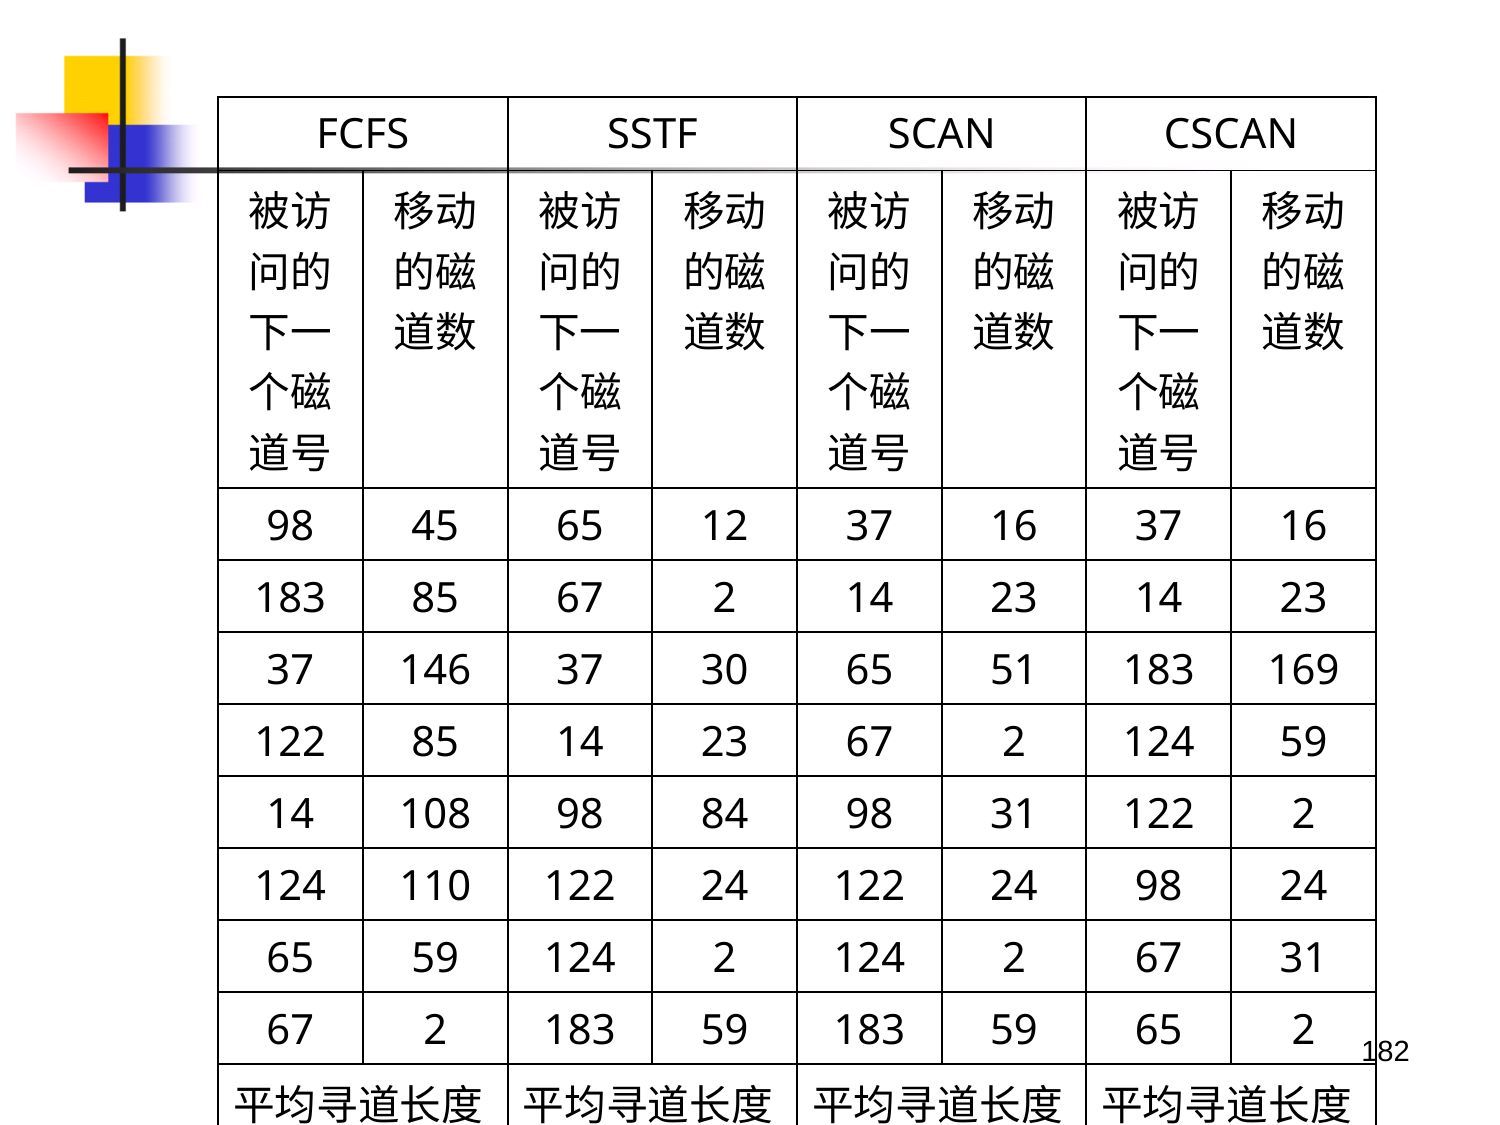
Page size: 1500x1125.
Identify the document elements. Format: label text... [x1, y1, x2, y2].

picture [0, 0, 1500, 1125]
table_cell 37 [1087, 489, 1230, 559]
table_cell 183 [509, 993, 651, 1063]
table_cell 23 [943, 561, 1085, 631]
table_cell 122 [798, 849, 941, 919]
table_cell 45 [364, 489, 507, 559]
table_cell 108 [364, 777, 507, 847]
table_cell 24 [653, 849, 796, 919]
table_header SSTF [509, 98, 796, 170]
table_cell 85 [364, 561, 507, 631]
table_cell 14 [1087, 561, 1230, 631]
table_cell 14 [219, 777, 362, 847]
table_cell 98 [509, 777, 651, 847]
table_cell 59 [1232, 705, 1375, 775]
table_cell 37 [219, 633, 362, 703]
table_cell 67 [219, 993, 362, 1063]
table_cell 2 [943, 705, 1085, 775]
table_cell 124 [219, 849, 362, 919]
table_cell 2 [653, 561, 796, 631]
table_cell 59 [653, 993, 796, 1063]
table_cell 59 [943, 993, 1085, 1063]
table_cell 被访问的下一个磁道号 [219, 171, 362, 487]
table_cell 122 [219, 705, 362, 775]
table_cell 被访问的下一个磁道号 [1087, 171, 1230, 487]
table_cell 12 [653, 489, 796, 559]
table_cell 移动的磁道数 [1232, 171, 1375, 487]
table_cell 23 [653, 705, 796, 775]
table_cell 2 [1232, 993, 1375, 1063]
table_cell 23 [1232, 561, 1375, 631]
table_cell 被访问的下一个磁道号 [798, 171, 941, 487]
table_cell 124 [1087, 705, 1230, 775]
table_header SCAN [798, 98, 1085, 170]
table_cell 2 [1232, 777, 1375, 847]
table_cell 122 [509, 849, 651, 919]
table_cell 183 [219, 561, 362, 631]
table_cell 65 [219, 921, 362, 991]
table_cell 85 [364, 705, 507, 775]
table_cell 平均寻道长度40.75 [1087, 1065, 1375, 1125]
table_cell 67 [798, 705, 941, 775]
table_cell 67 [1087, 921, 1230, 991]
table_cell 14 [798, 561, 941, 631]
table_cell 65 [798, 633, 941, 703]
table_cell 移动的磁道数 [653, 171, 796, 487]
table_cell 平均寻道长度29.5 [509, 1065, 796, 1125]
table_cell 2 [653, 921, 796, 991]
table_cell 37 [798, 489, 941, 559]
table_cell 31 [943, 777, 1085, 847]
table_cell 移动的磁道数 [364, 171, 507, 487]
table_cell 移动的磁道数 [943, 171, 1085, 487]
table_cell 被访问的下一个磁道号 [509, 171, 651, 487]
table_cell 2 [364, 993, 507, 1063]
table_cell 30 [653, 633, 796, 703]
table_cell 16 [1232, 489, 1375, 559]
table_cell 183 [1087, 633, 1230, 703]
table_cell 98 [1087, 849, 1230, 919]
table_cell 51 [943, 633, 1085, 703]
table_cell 124 [798, 921, 941, 991]
table_cell 169 [1232, 633, 1375, 703]
table_cell 124 [509, 921, 651, 991]
table_cell 16 [943, 489, 1085, 559]
table_cell 24 [943, 849, 1085, 919]
table_cell 59 [364, 921, 507, 991]
table_cell 122 [1087, 777, 1230, 847]
table_header CSCAN [1087, 98, 1375, 170]
table_cell 110 [364, 849, 507, 919]
table_cell 37 [509, 633, 651, 703]
table_cell 2 [943, 921, 1085, 991]
table_cell 平均寻道长度26 [798, 1065, 1085, 1125]
slide_number 182 [1377, 1024, 1426, 1103]
table_header FCFS [219, 98, 507, 170]
table_cell 平均寻道长度80 [219, 1065, 507, 1125]
table_cell 65 [1087, 993, 1230, 1063]
table_cell 24 [1232, 849, 1375, 919]
table_cell 31 [1232, 921, 1375, 991]
table_cell 146 [364, 633, 507, 703]
table_cell 65 [509, 489, 651, 559]
table_cell 98 [798, 777, 941, 847]
table_cell 67 [509, 561, 651, 631]
table_cell 84 [653, 777, 796, 847]
table_cell 14 [509, 705, 651, 775]
table_cell 183 [798, 993, 941, 1063]
table_cell 98 [219, 489, 362, 559]
